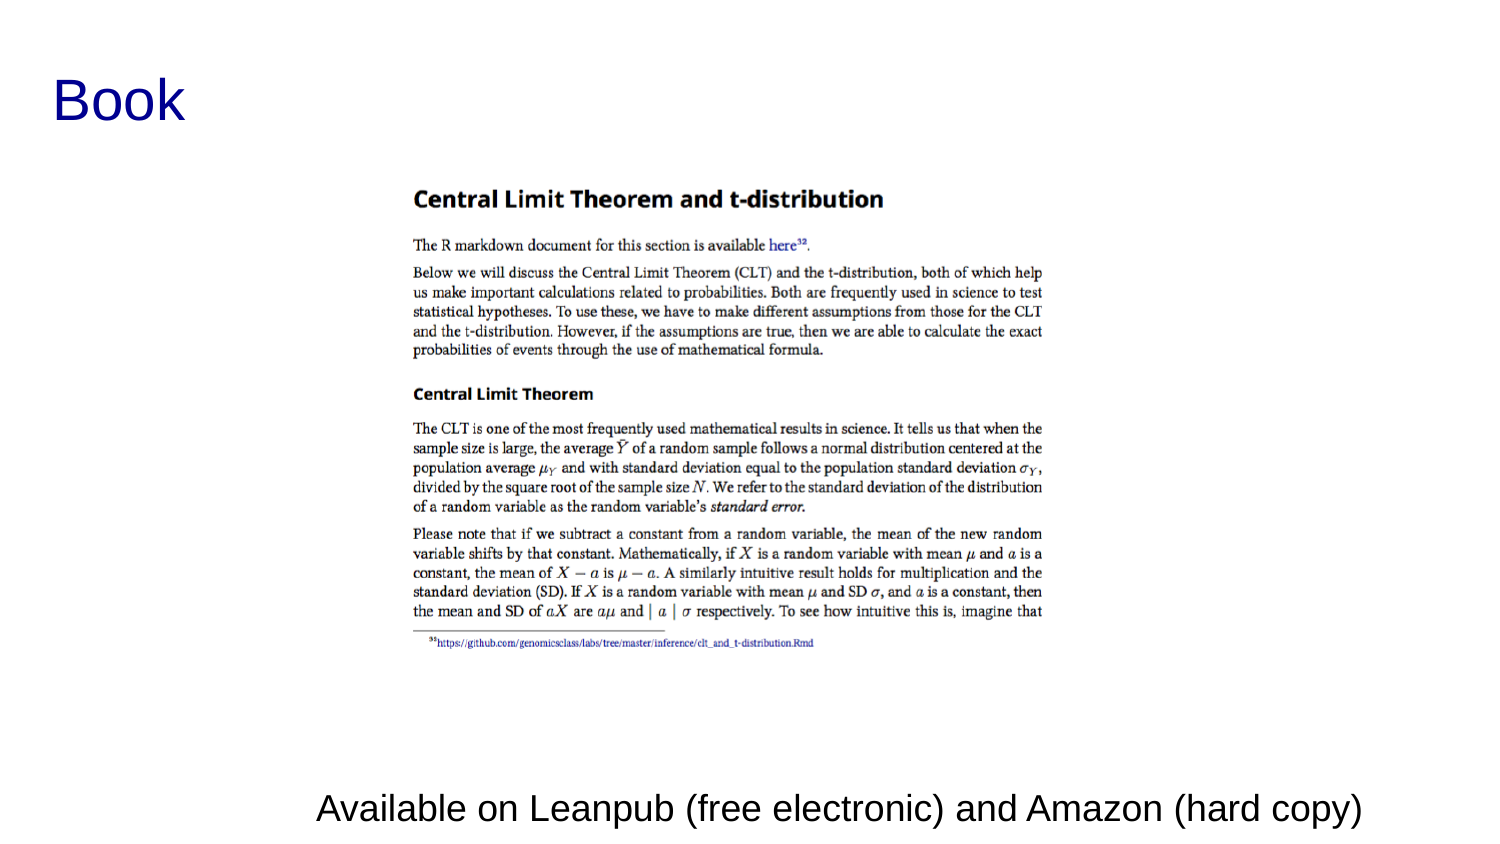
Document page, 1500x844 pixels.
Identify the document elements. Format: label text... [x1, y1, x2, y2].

title Book [37, 46, 1388, 148]
text_box Available on Leanpub (free electronic) and Amazon (hard copy) [304, 778, 1386, 835]
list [74, 159, 1426, 717]
